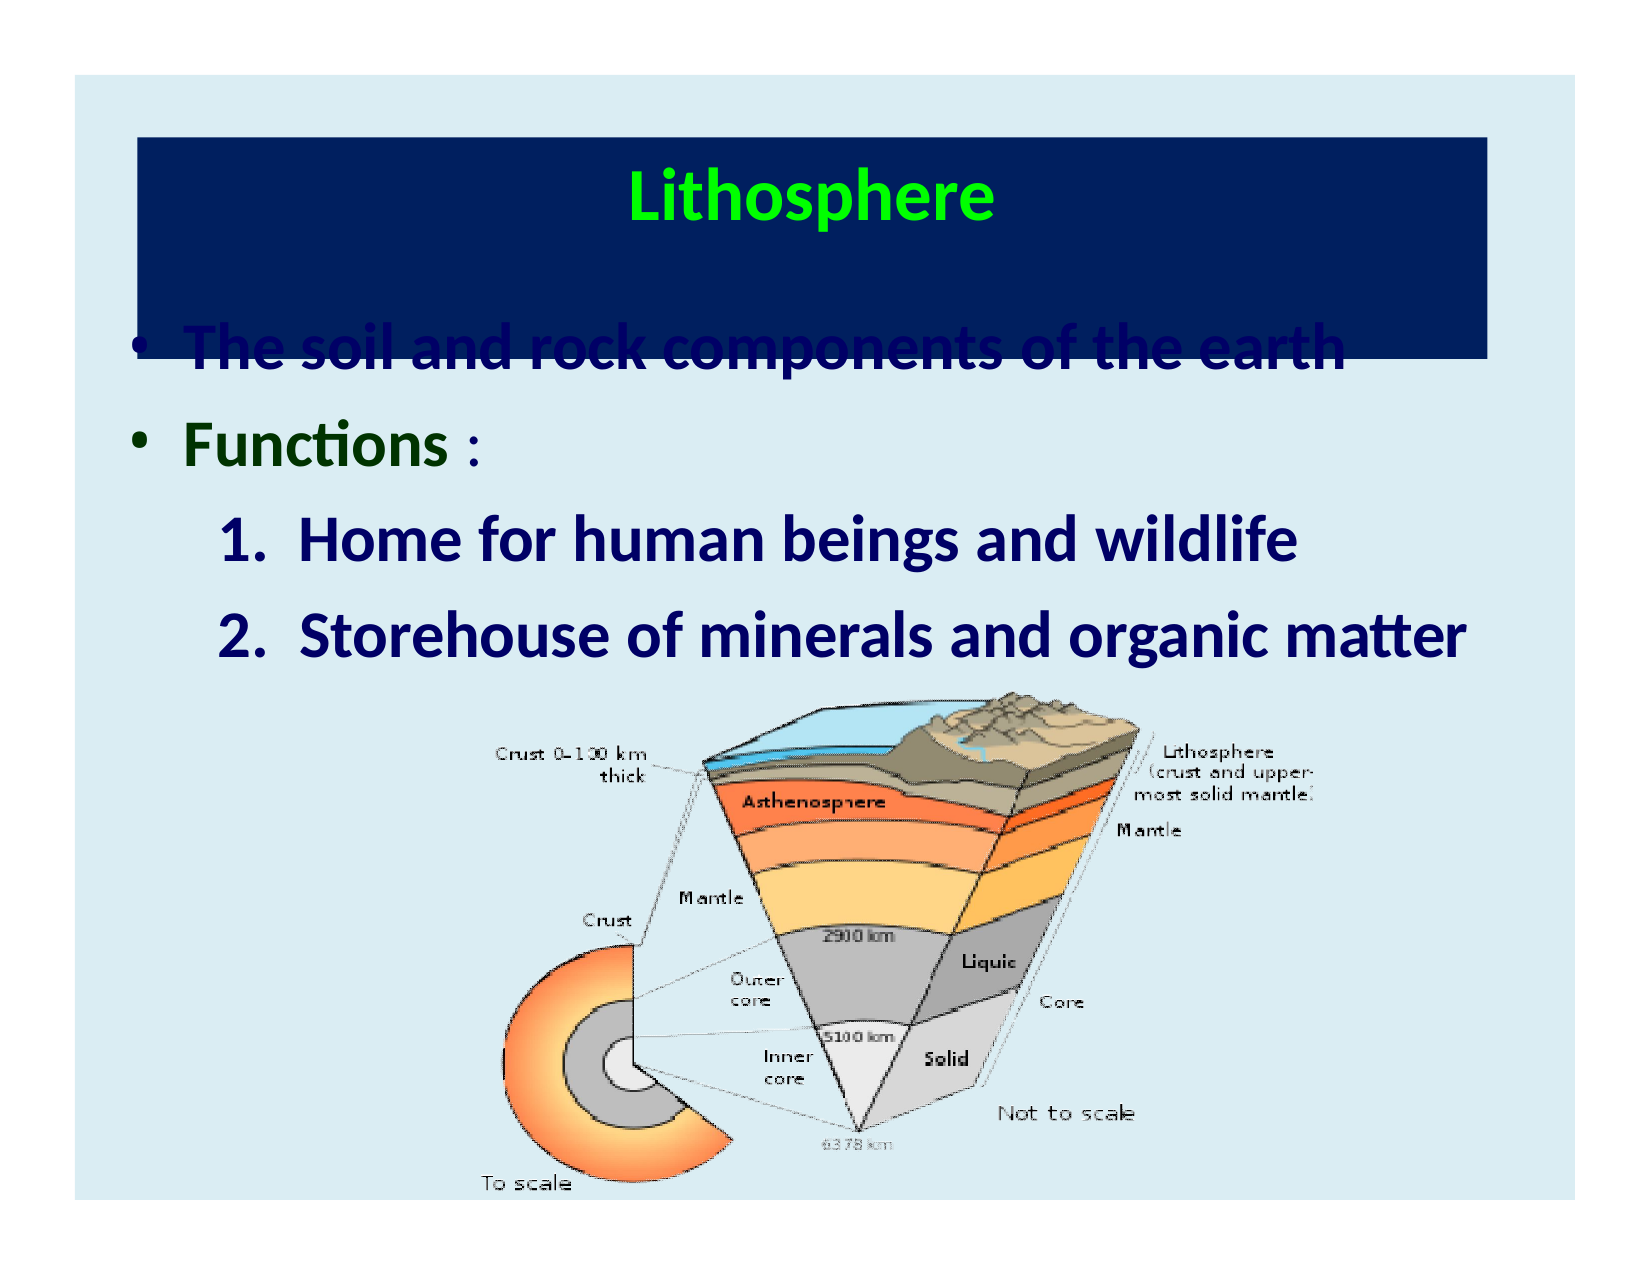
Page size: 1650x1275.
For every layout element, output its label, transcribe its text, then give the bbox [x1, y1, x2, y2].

title Lithosphere [137, 137, 1488, 359]
text_box The soil and rock components of the earth Functions : Home for human beings and wildlife Storehouse of minerals and organic matter [125, 285, 1480, 672]
picture [462, 663, 1313, 1201]
